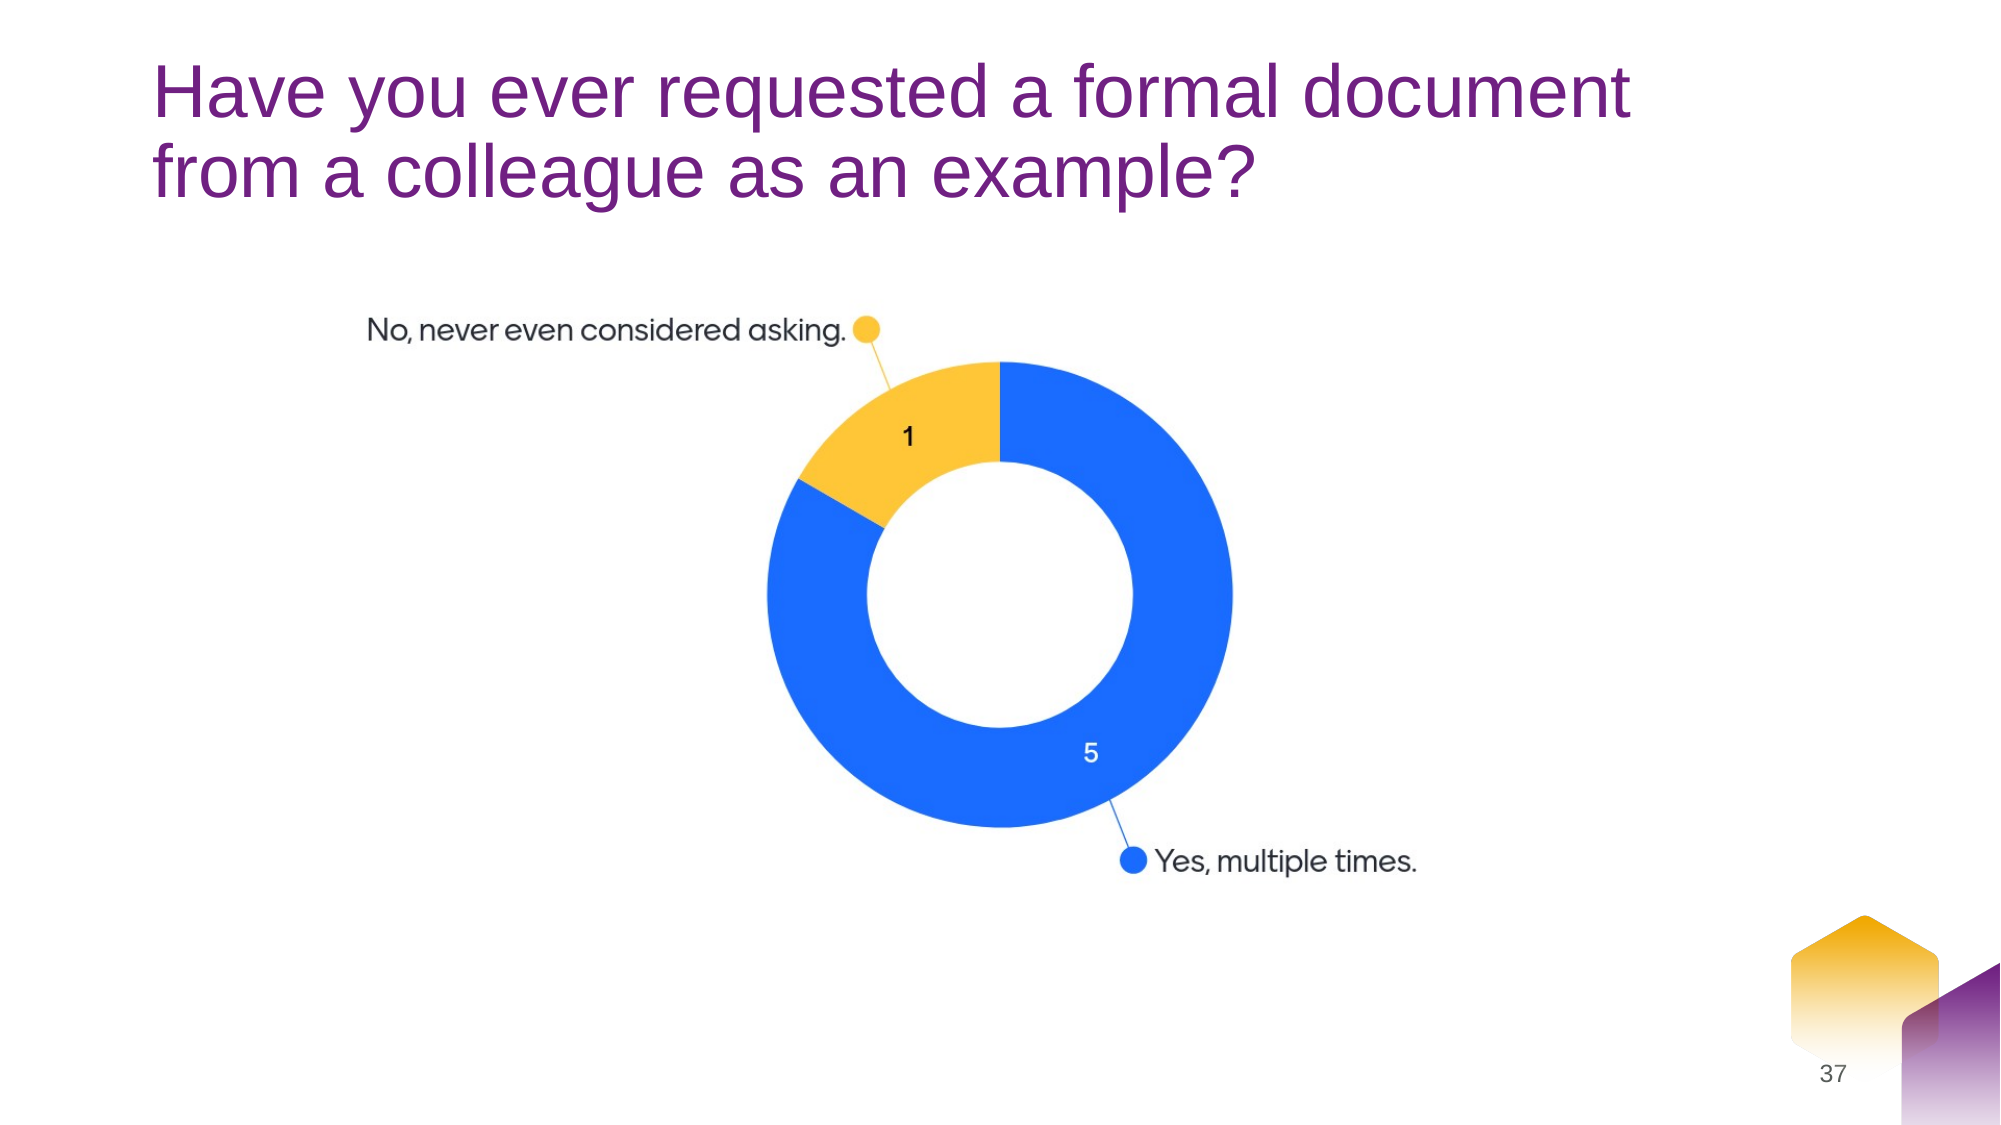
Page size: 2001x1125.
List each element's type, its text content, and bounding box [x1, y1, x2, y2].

picture [1746, 884, 2000, 1125]
title Have you ever requested a formal document from a colleague as an example? [137, 88, 1775, 179]
picture [356, 292, 1437, 899]
slide_number 37 [1412, 1042, 1863, 1103]
